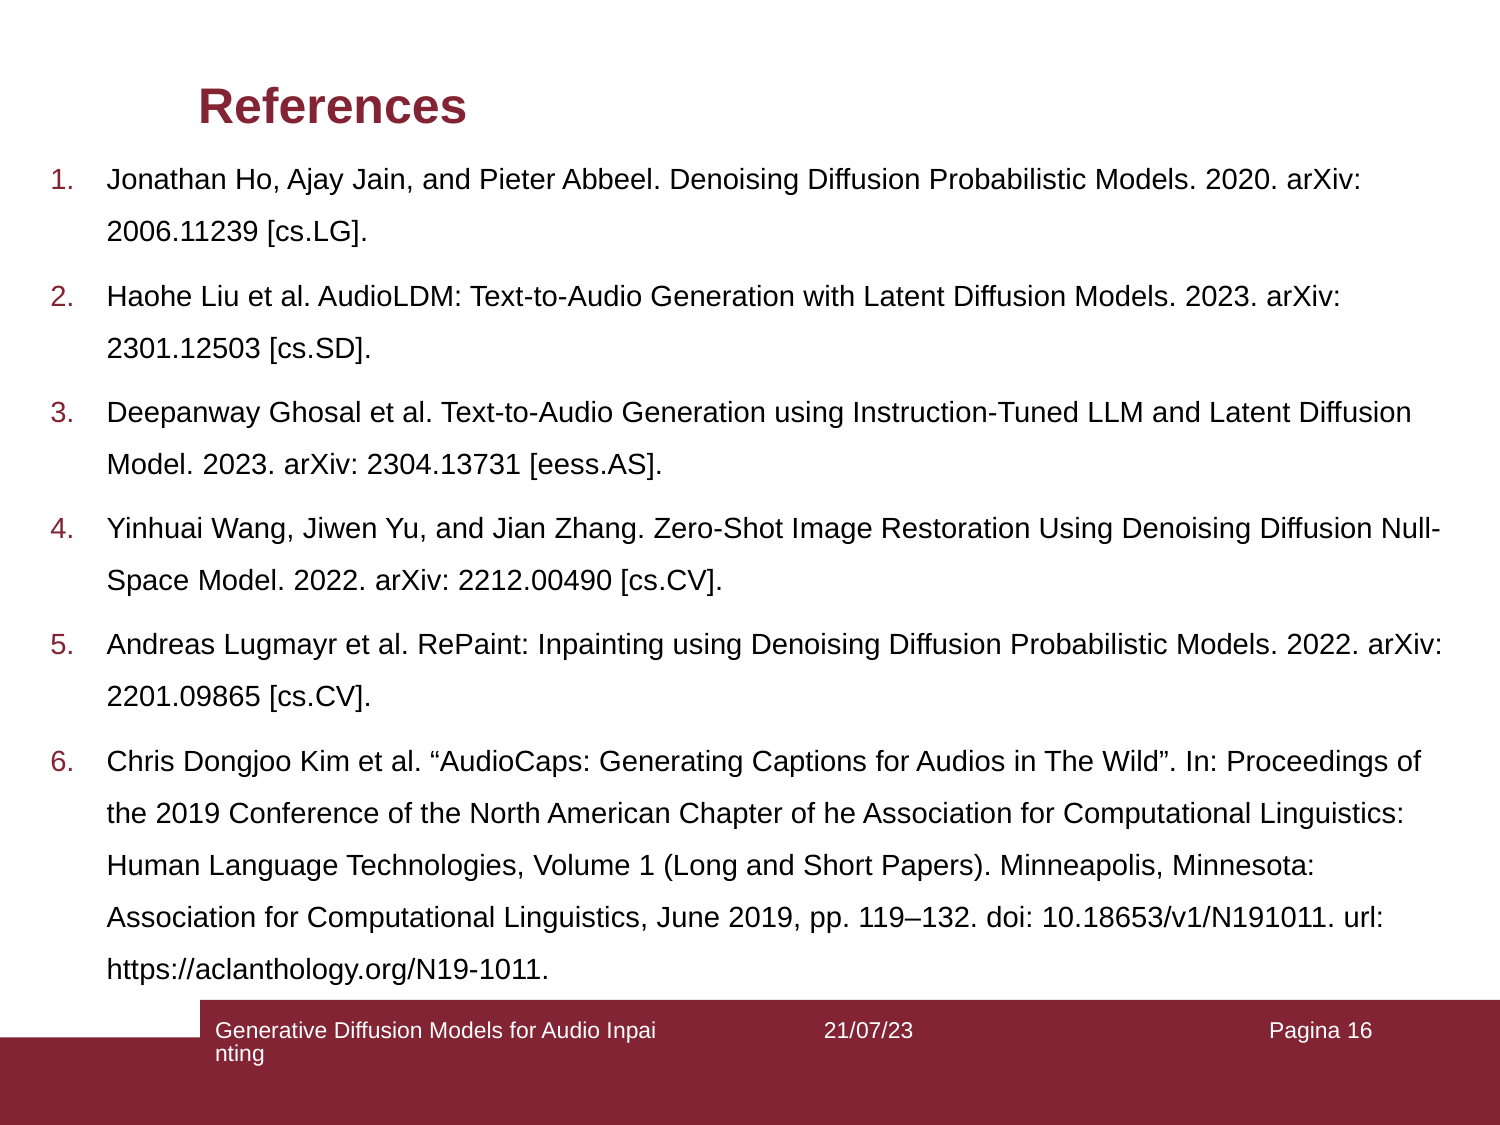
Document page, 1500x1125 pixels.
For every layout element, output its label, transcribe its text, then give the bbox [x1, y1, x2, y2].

footer Generative Diffusion Models for Audio Inpainting [200, 1008, 675, 1084]
slide_number Pagina 16 [1074, 1008, 1388, 1084]
text_box [320, 103, 351, 135]
title References [183, 66, 1400, 135]
list Jonathan Ho, Ajay Jain, and Pieter Abbeel. Denoising Diffusion Probabilistic Models. 2020. arXiv: 2006.11239 [cs.LG]. Haohe Liu et al. AudioLDM: Text-to-Audio Generation with Latent Diffusion Models. 2023. arXiv: 2301.12503 [cs.SD]. Deepanway Ghosal et al. Text-to-Audio Generation using Instruction-Tuned LLM and Latent Diffusion Model. 2023. arXiv: 2304.13731 [eess.AS]. Yinhuai Wang, Jiwen Yu, and Jian Zhang. Zero-Shot Image Restoration Using Denoising Diffusion Null-Space Model. 2022. arXiv: 2212.00490 [cs.CV]. Andreas Lugmayr et al. RePaint: Inpainting using Denoising Diffusion Probabilistic Models. 2022. arXiv: 2201.09865 [cs.CV]. Chris Dongjoo Kim et al. “AudioCaps: Generating Captions for Audios in The Wild”. In: Proceedings of the 2019 Conference of the North American Chapter of he Association for Computational Linguistics: Human Language Technologies, Volume 1 (Long and Short Papers). Minneapolis, Minnesota: Association for Computational Linguistics, June 2019, pp. 119–132. doi: 10.18653/v1/N191011. url: https://aclanthology.org/N19-1011. [35, 135, 1465, 989]
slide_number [712, 1008, 1025, 1084]
